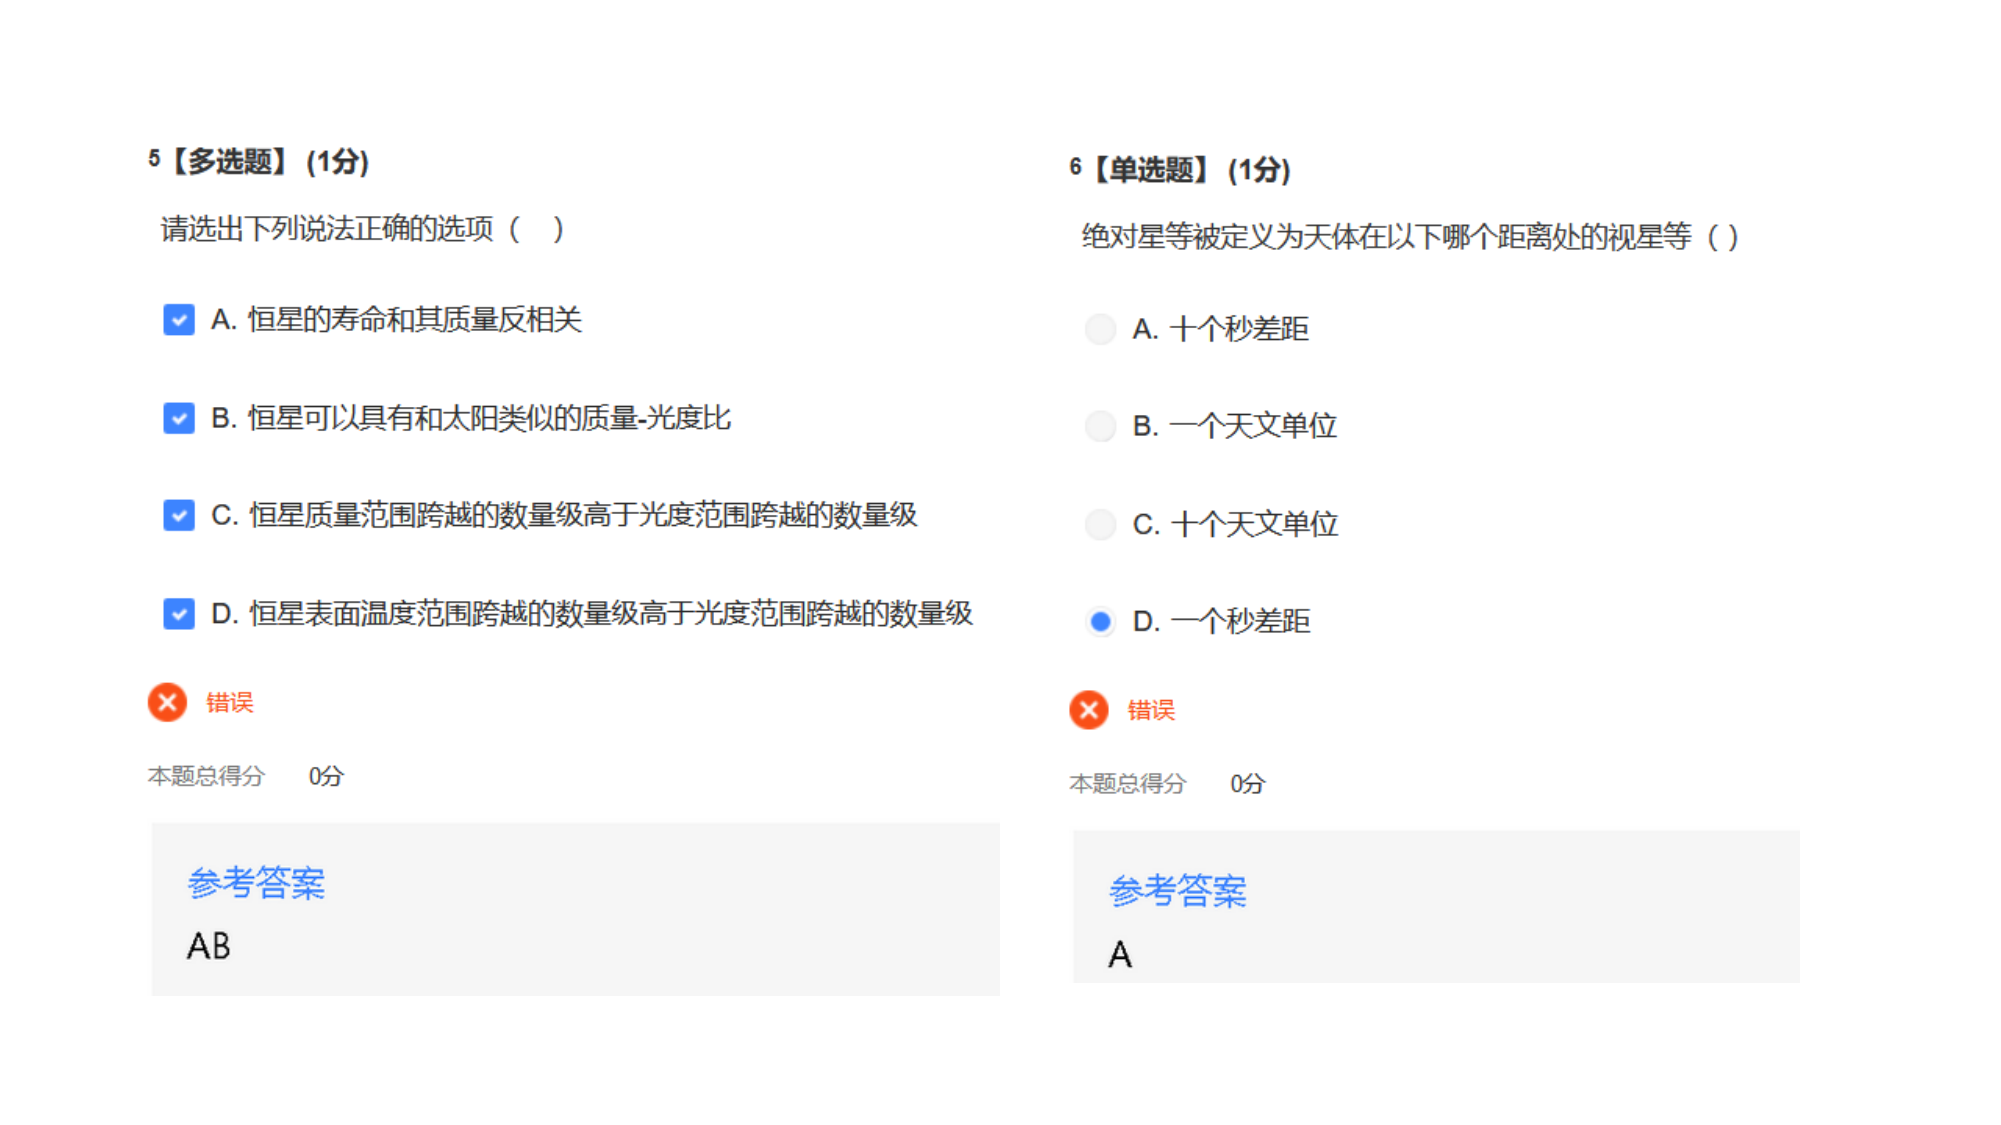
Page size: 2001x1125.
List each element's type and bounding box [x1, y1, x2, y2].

picture [1051, 142, 1800, 983]
picture [106, 129, 1000, 996]
